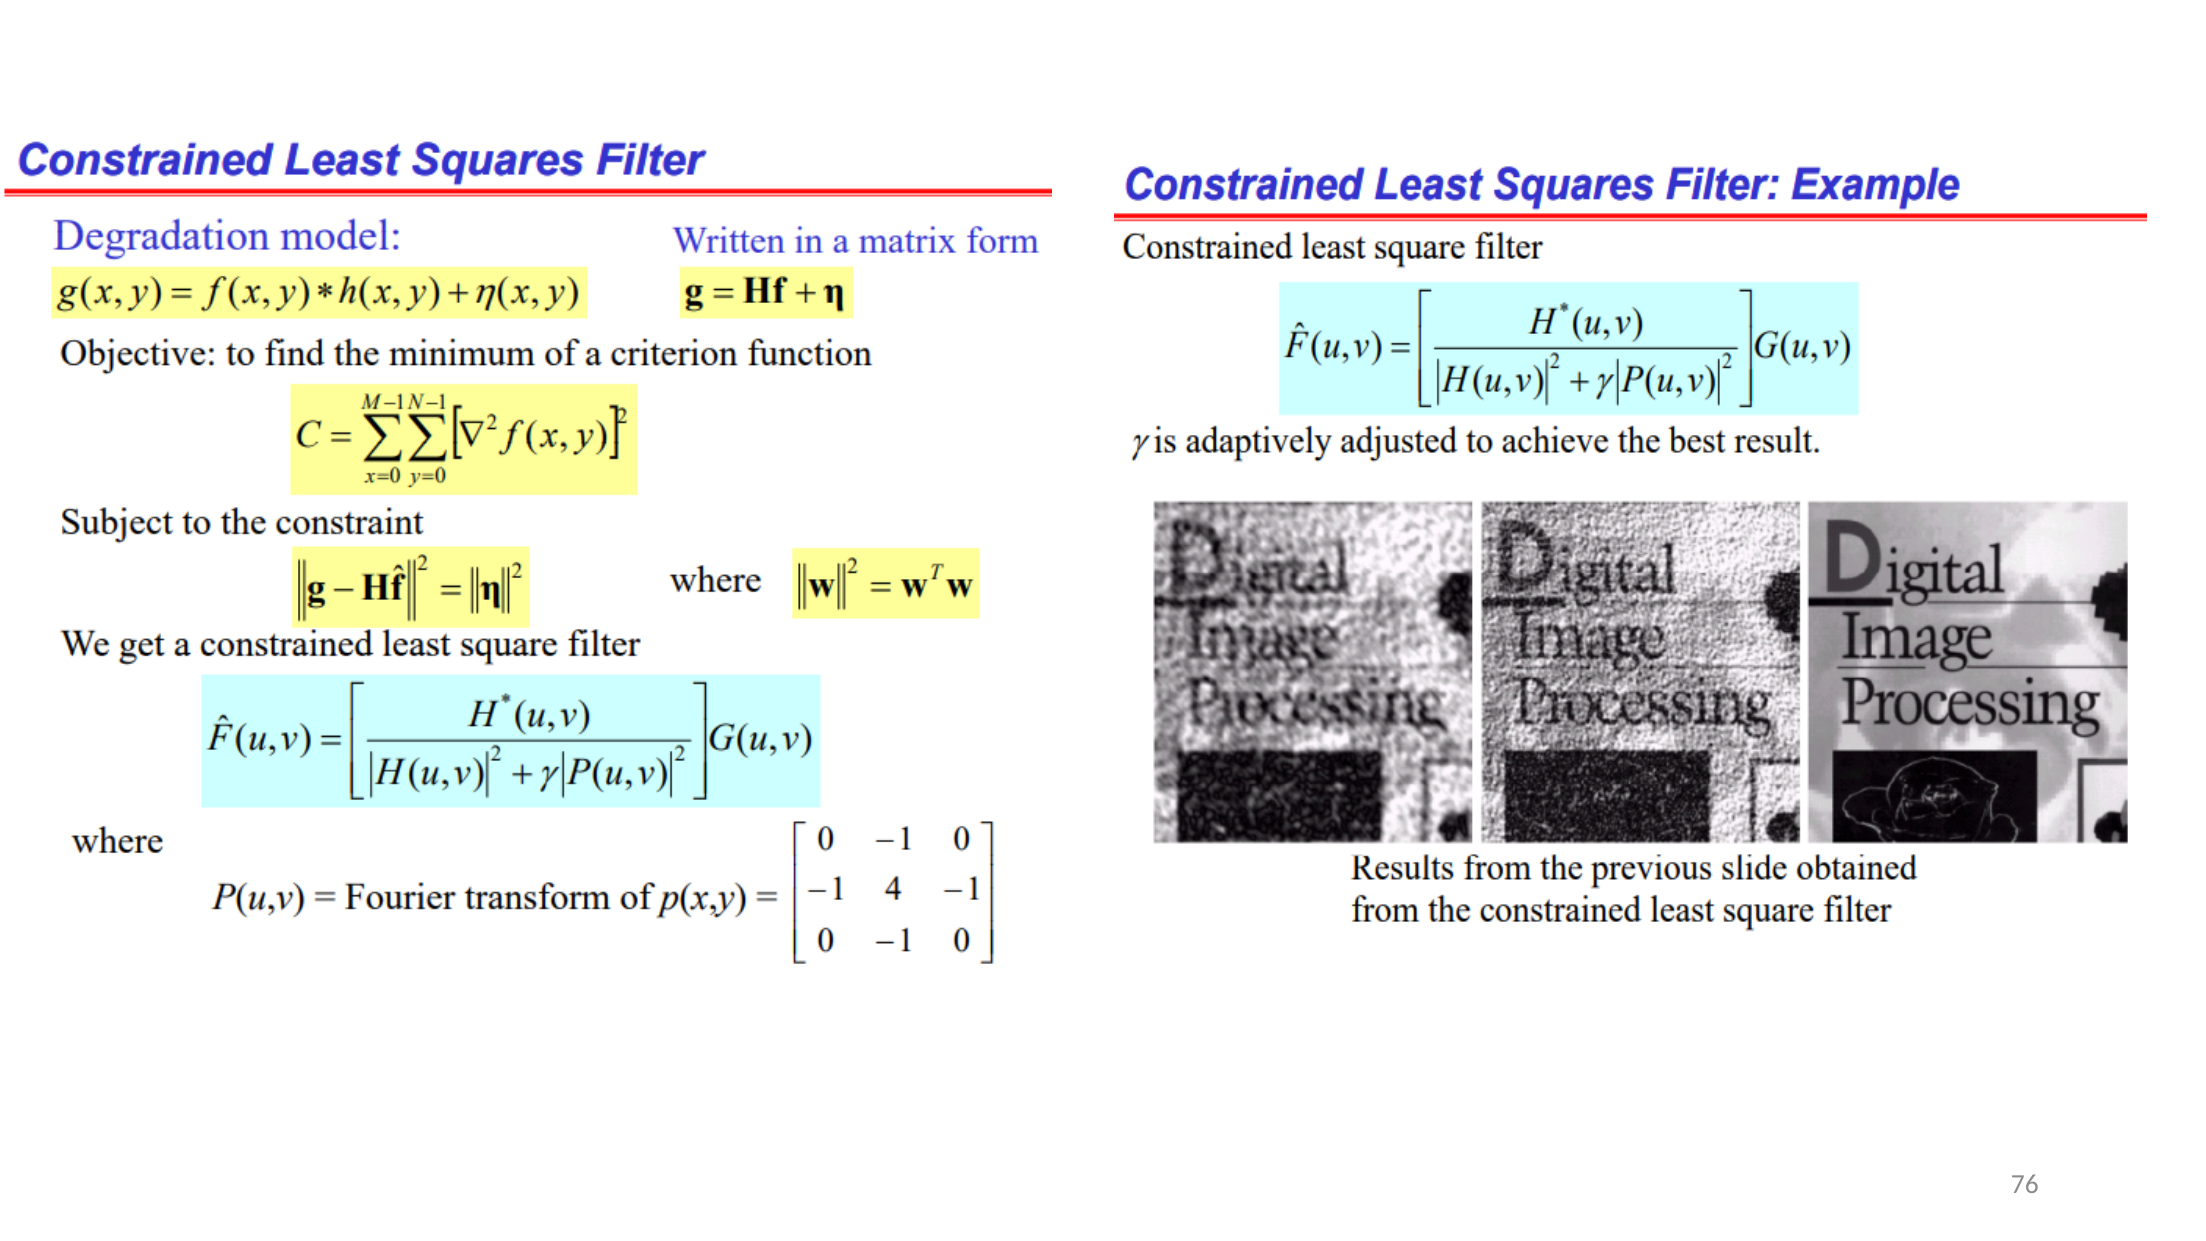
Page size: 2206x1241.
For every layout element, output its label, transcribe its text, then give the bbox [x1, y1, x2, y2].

slide_number 76 [1557, 1149, 2054, 1216]
picture [0, 128, 1052, 990]
picture [1114, 151, 2147, 936]
